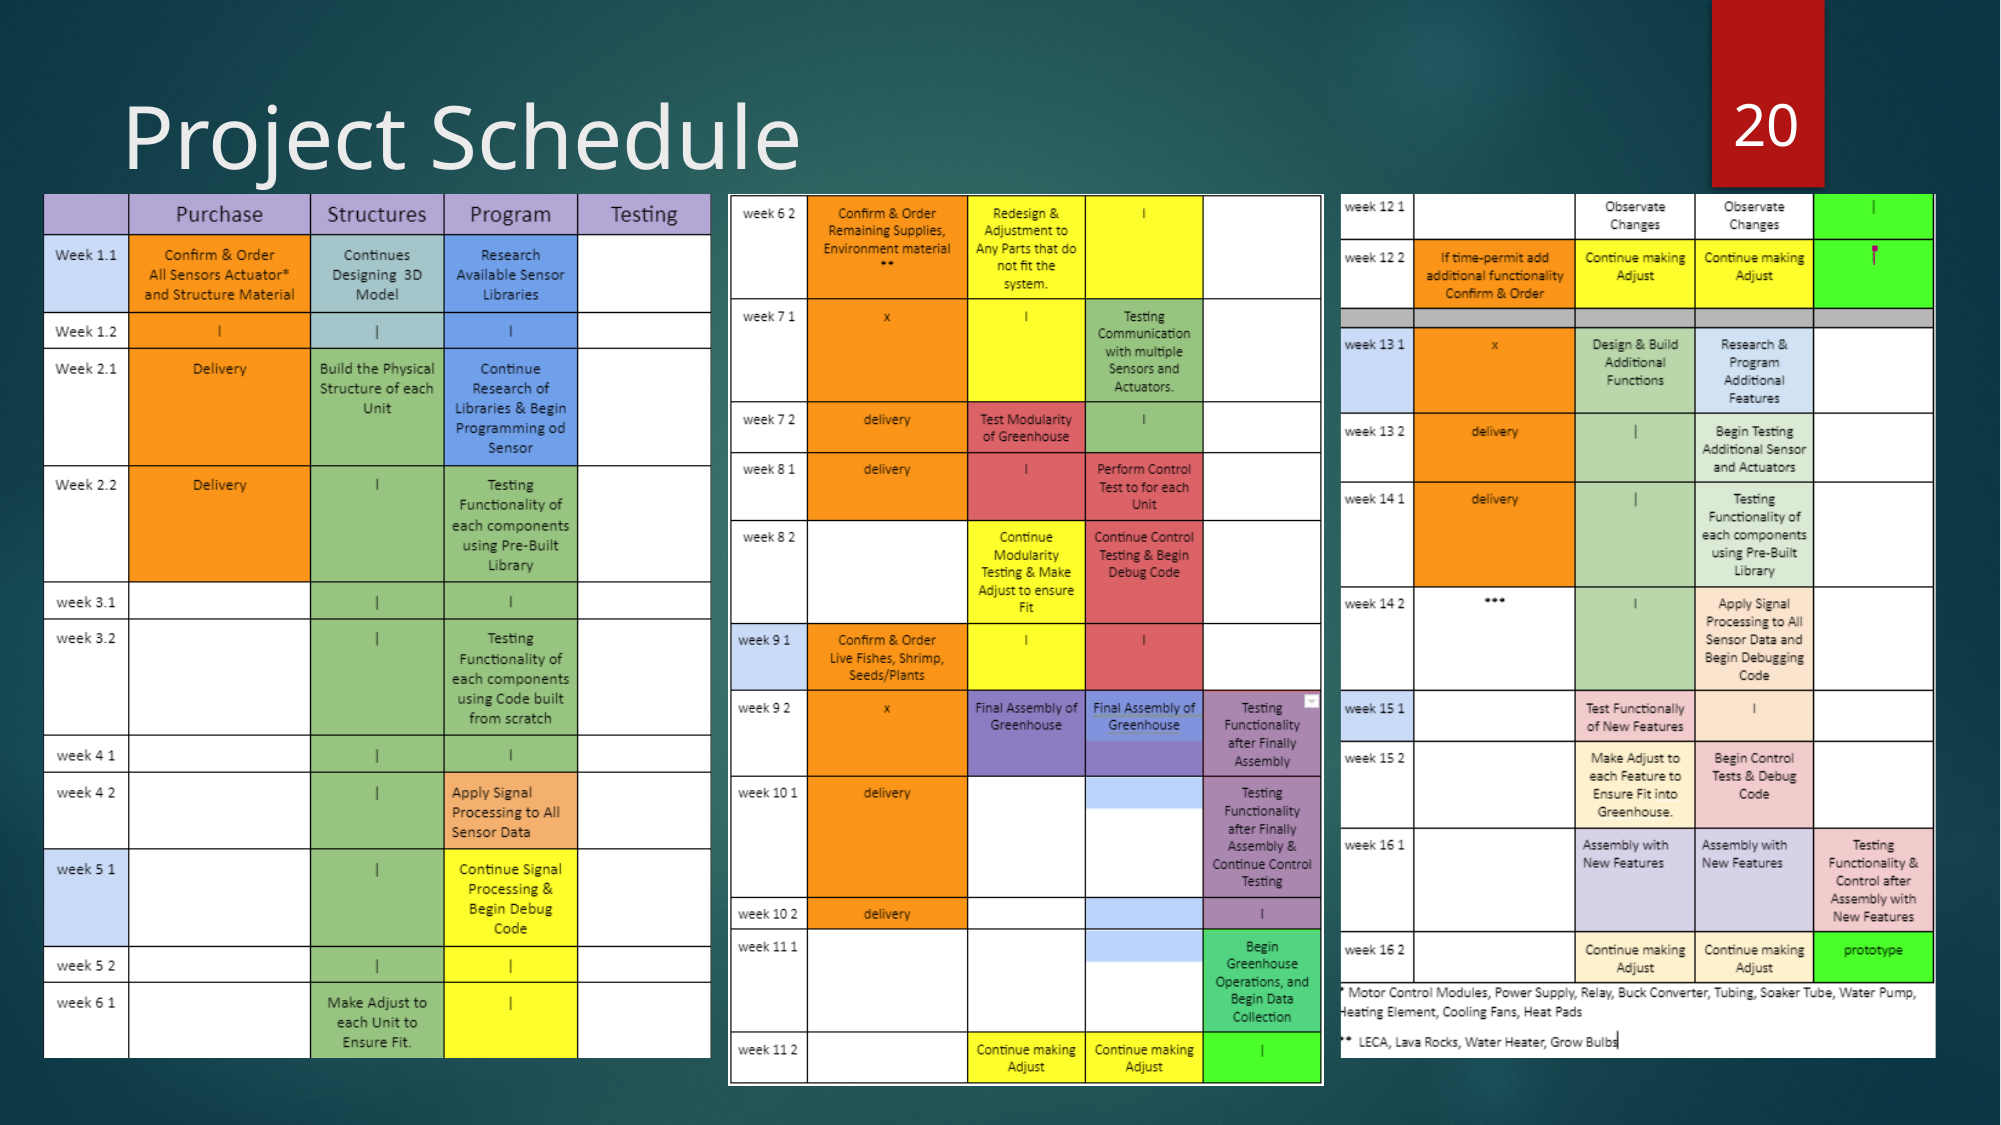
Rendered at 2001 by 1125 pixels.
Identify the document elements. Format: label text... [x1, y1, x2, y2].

title Project Schedule [106, 74, 897, 201]
slide_number 20 [1698, 48, 1836, 175]
picture [0, 0, 2001, 1125]
